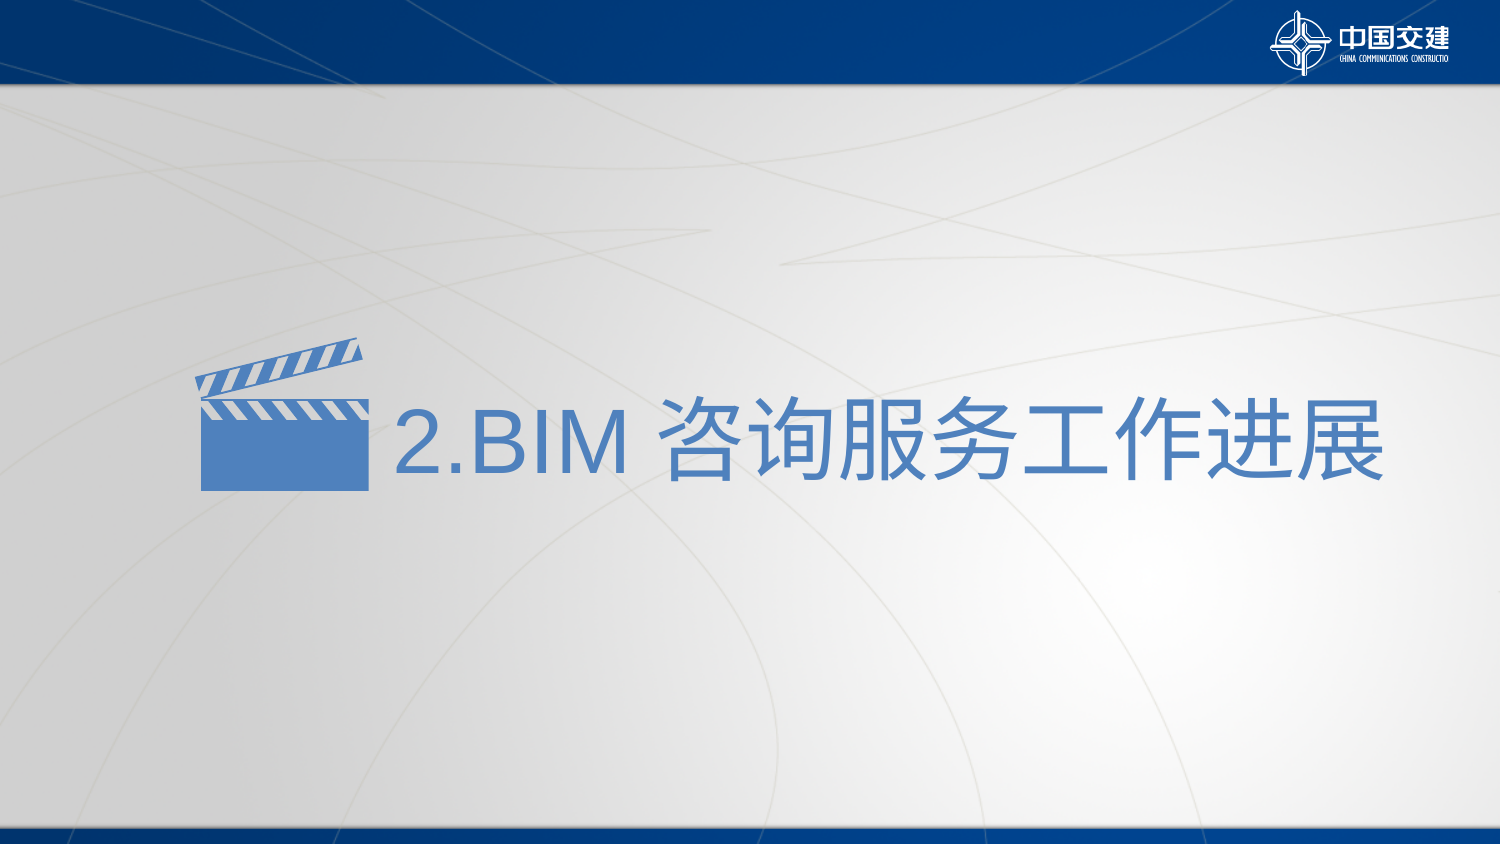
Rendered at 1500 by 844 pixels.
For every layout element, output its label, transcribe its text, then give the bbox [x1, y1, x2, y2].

picture [0, 0, 1500, 844]
text_box 2.BIM咨询服务工作进展 [377, 374, 1424, 620]
text_box [194, 337, 369, 491]
